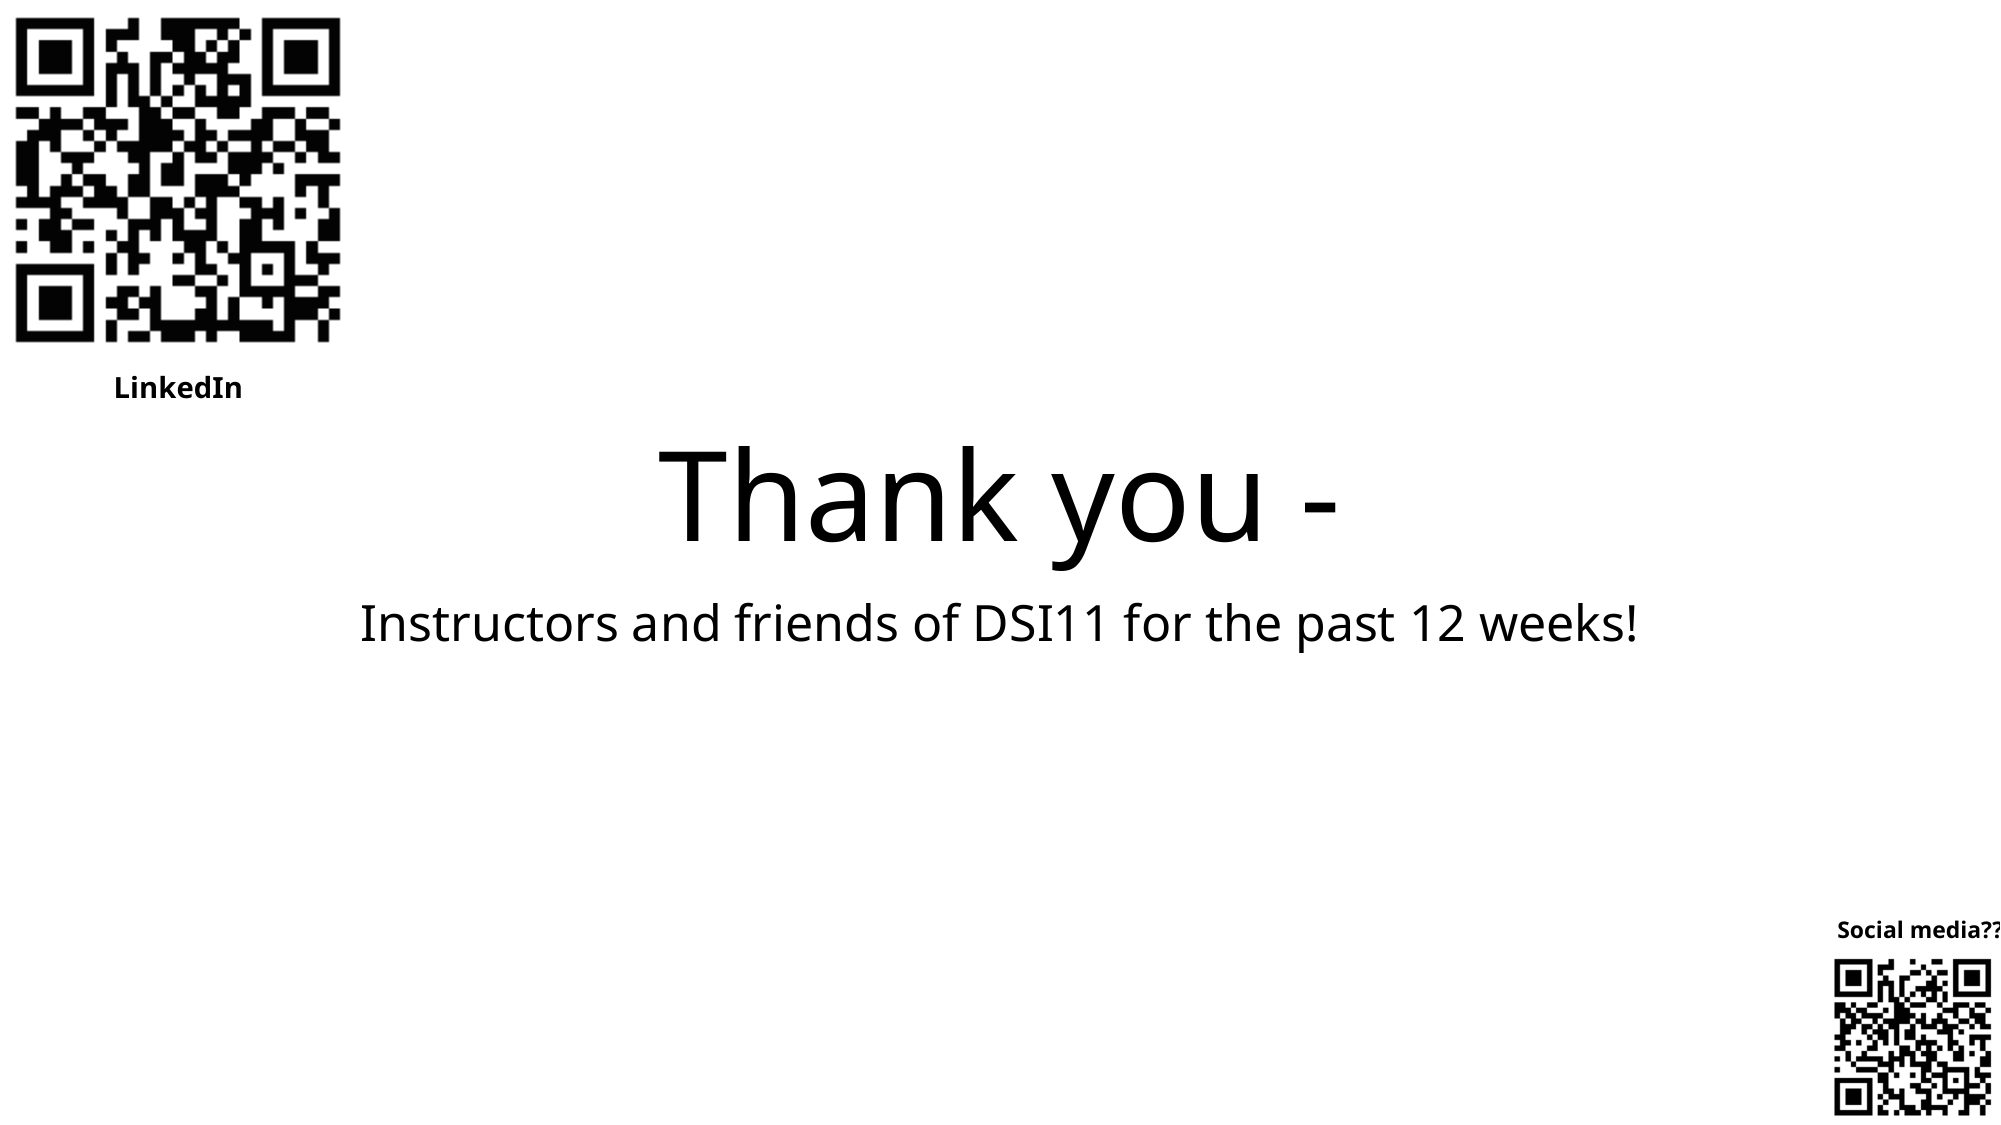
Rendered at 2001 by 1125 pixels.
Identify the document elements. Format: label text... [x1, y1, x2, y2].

text_box LinkedIn [98, 362, 258, 412]
picture [1824, 950, 2000, 1125]
text_box Social media?? [1822, 907, 2000, 950]
title Thank you - [249, 184, 1750, 576]
picture [0, 0, 359, 362]
subtitle Instructors and friends of DSI11 for the past 12 weeks! [249, 590, 1750, 863]
